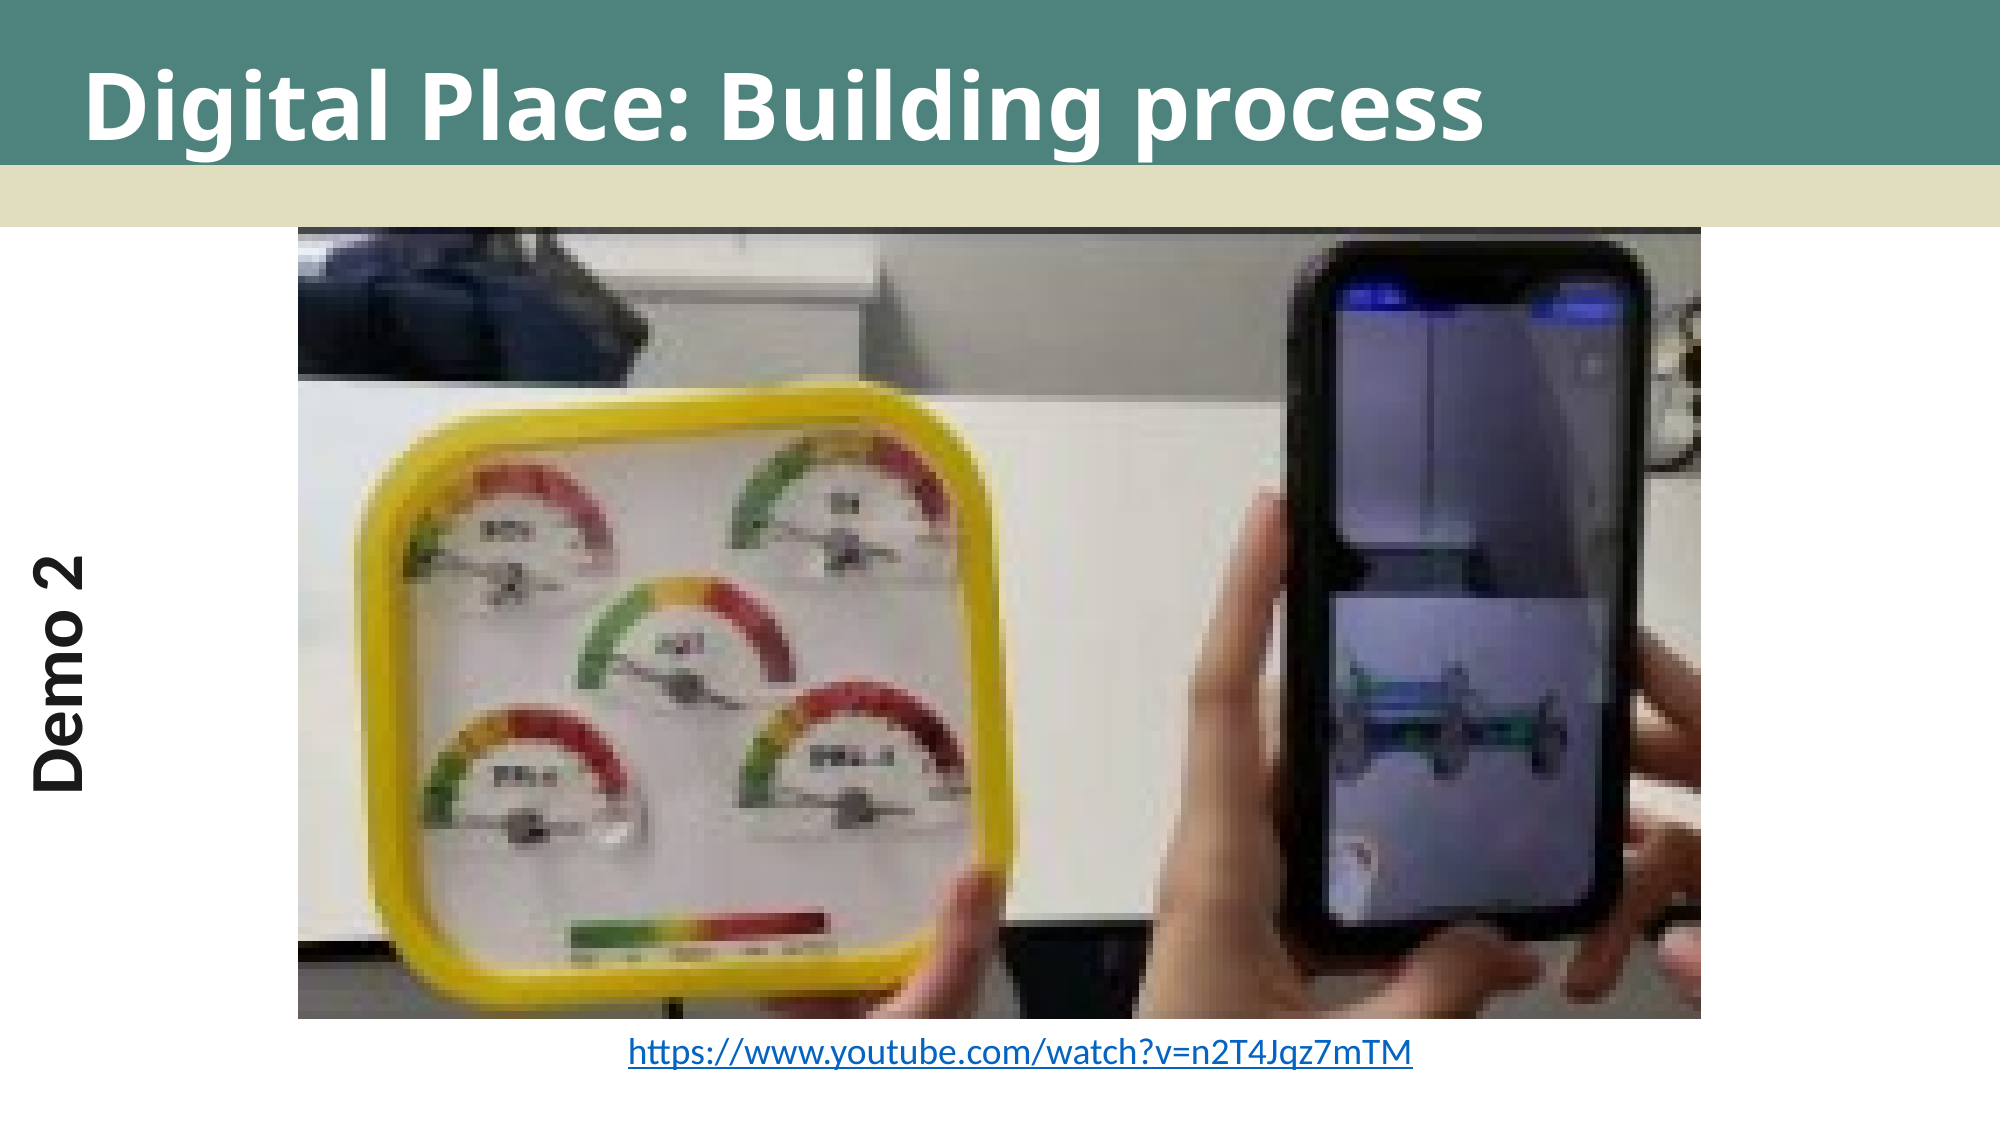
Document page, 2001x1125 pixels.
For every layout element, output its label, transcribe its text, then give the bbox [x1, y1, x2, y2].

text_box Demo 2 [0, 226, 105, 1124]
text_box [0, 165, 2000, 227]
text_box [0, 0, 2000, 165]
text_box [298, 226, 1702, 1020]
title Digital Place: Building process [66, 1, 1792, 219]
text_box https://www.youtube.com/watch?v=n2T4Jqz7mTM [613, 1020, 1586, 1125]
